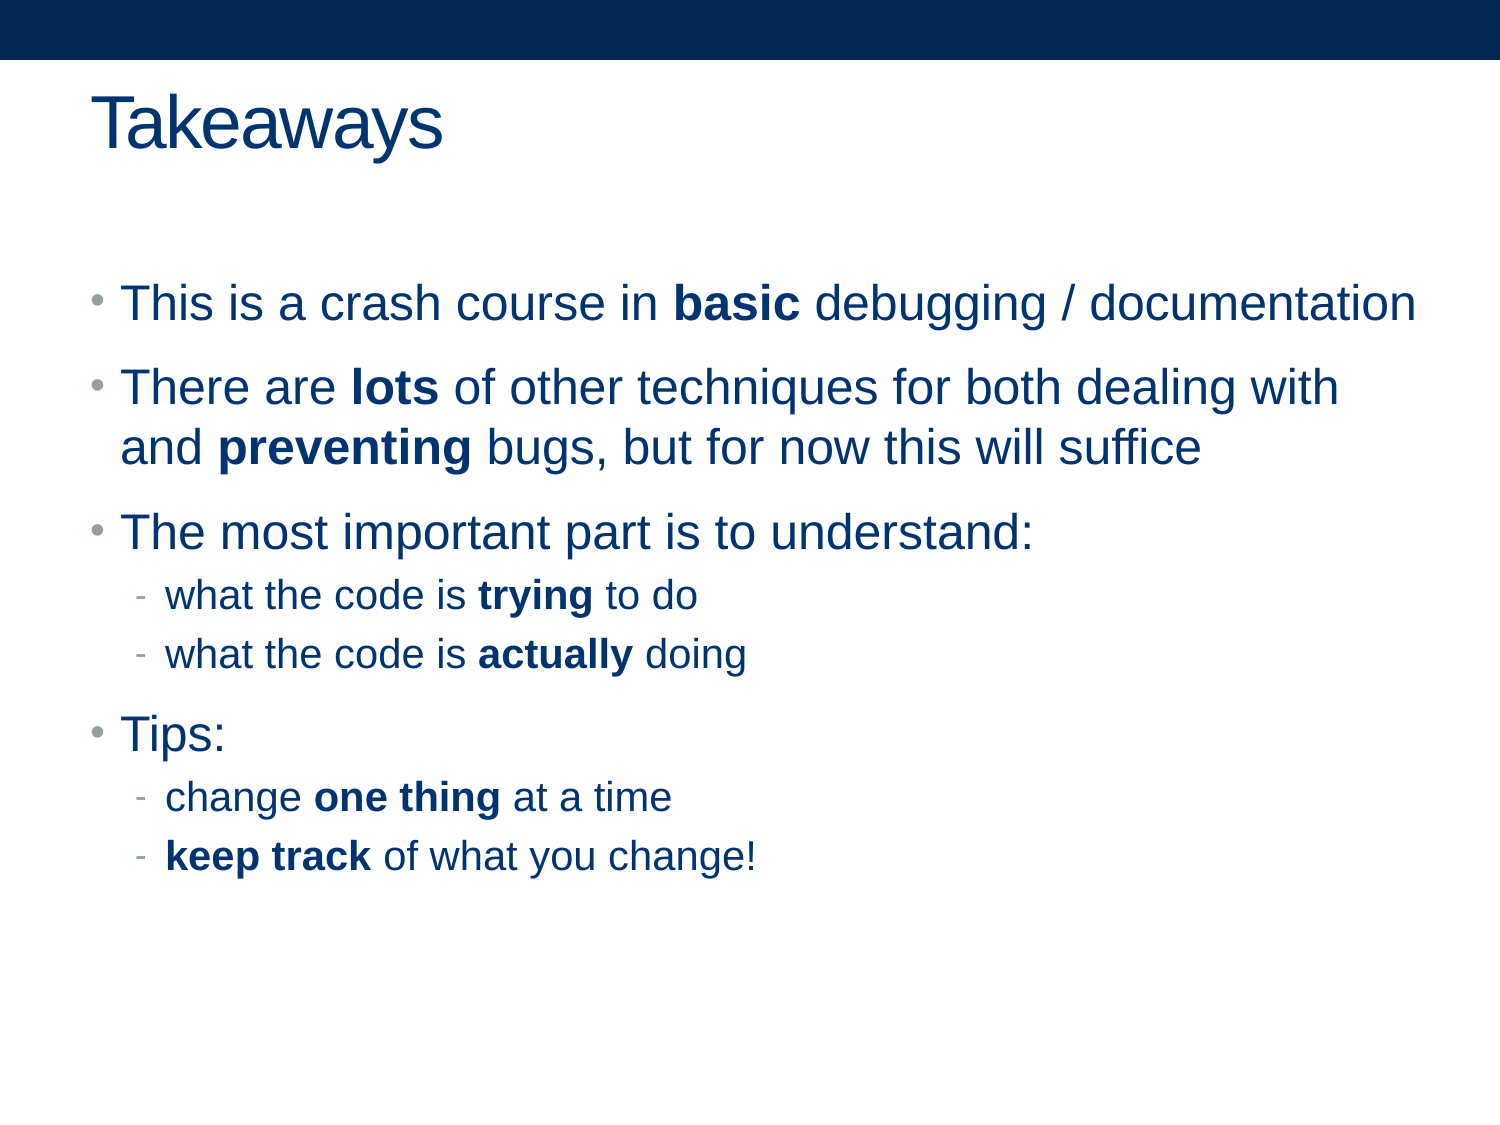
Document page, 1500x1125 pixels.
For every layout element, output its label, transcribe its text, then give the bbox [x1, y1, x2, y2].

title Takeaways [75, 37, 1425, 200]
list This is a crash course in basic debugging / documentation There are lots of other techniques for both dealing with and preventing bugs, but for now this will suffice The most important part is to understand: what the code is trying to do what the code is actually doing Tips: change one thing at a time keep track of what you change! [75, 262, 1446, 1063]
